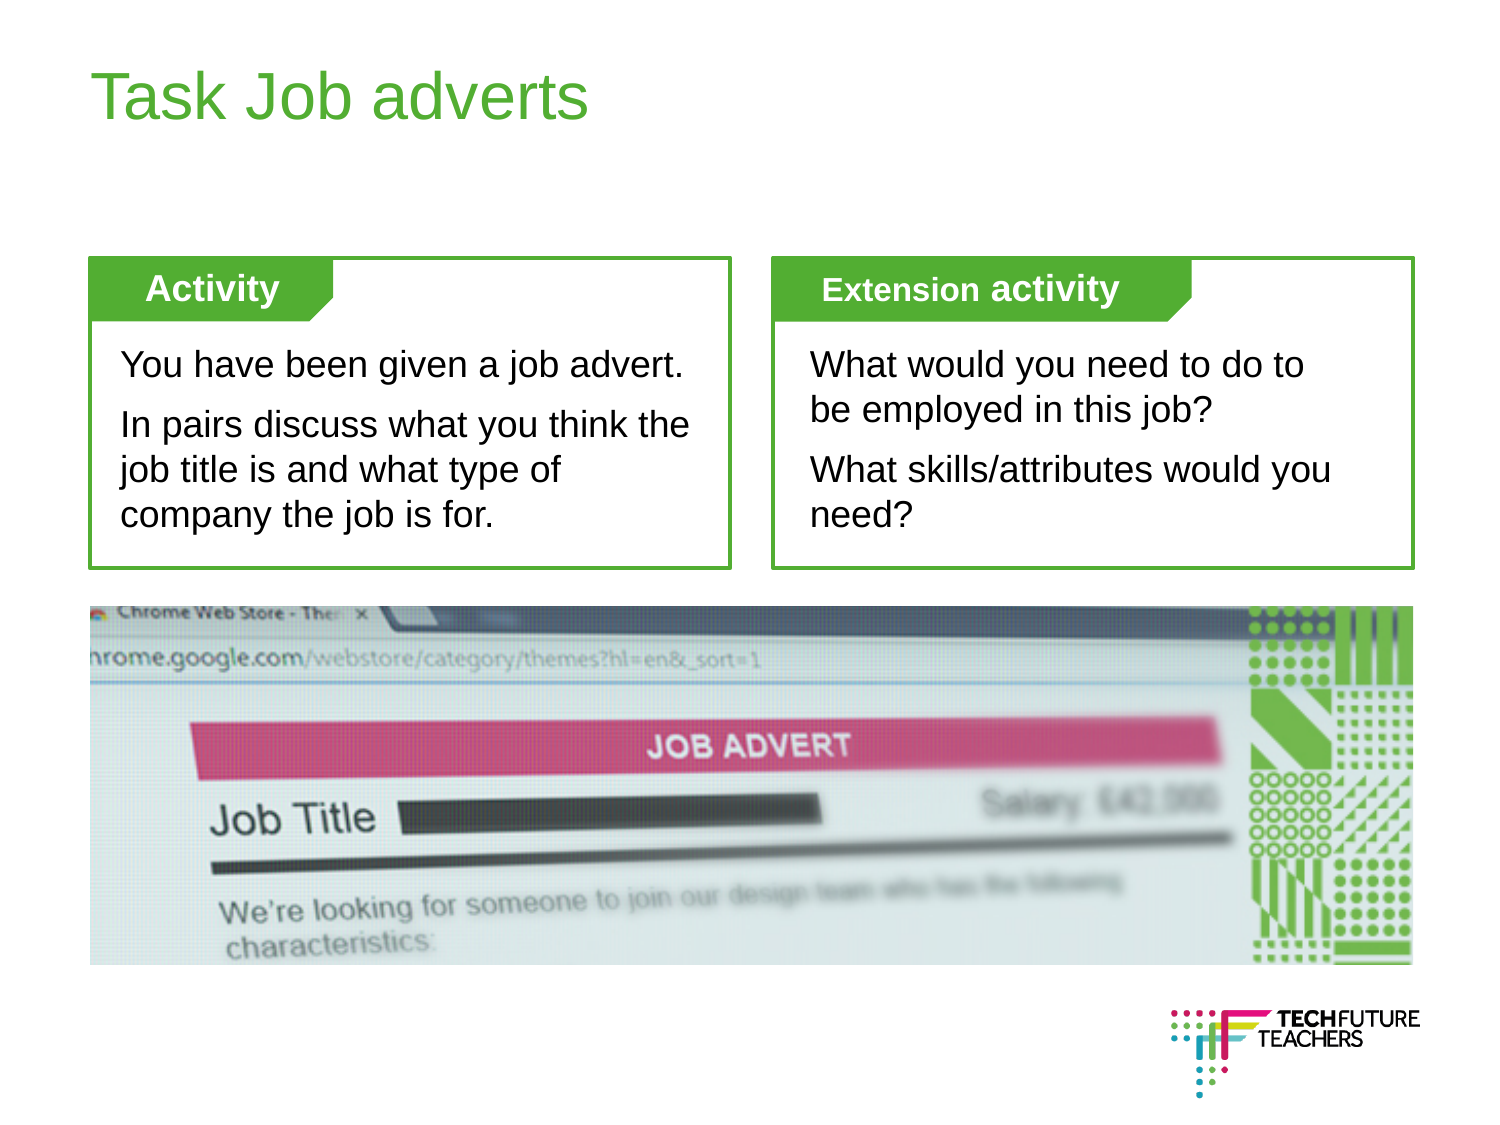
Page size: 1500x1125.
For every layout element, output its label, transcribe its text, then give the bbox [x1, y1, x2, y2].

text_box [88, 256, 732, 570]
text_box You have been given a job advert. In pairs discuss what you think the job title is and what type of company the job is for. [105, 333, 718, 543]
text_box [771, 366, 1415, 570]
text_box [91, 249, 334, 330]
picture [89, 605, 1414, 965]
text_box Extension activity [771, 249, 1170, 366]
text_box [1170, 256, 1415, 333]
picture [1132, 989, 1442, 1109]
title Task Job adverts [75, 45, 1425, 233]
text_box What would you need to do to be employed in this job? What skills/attributes would you need? [794, 333, 1449, 543]
